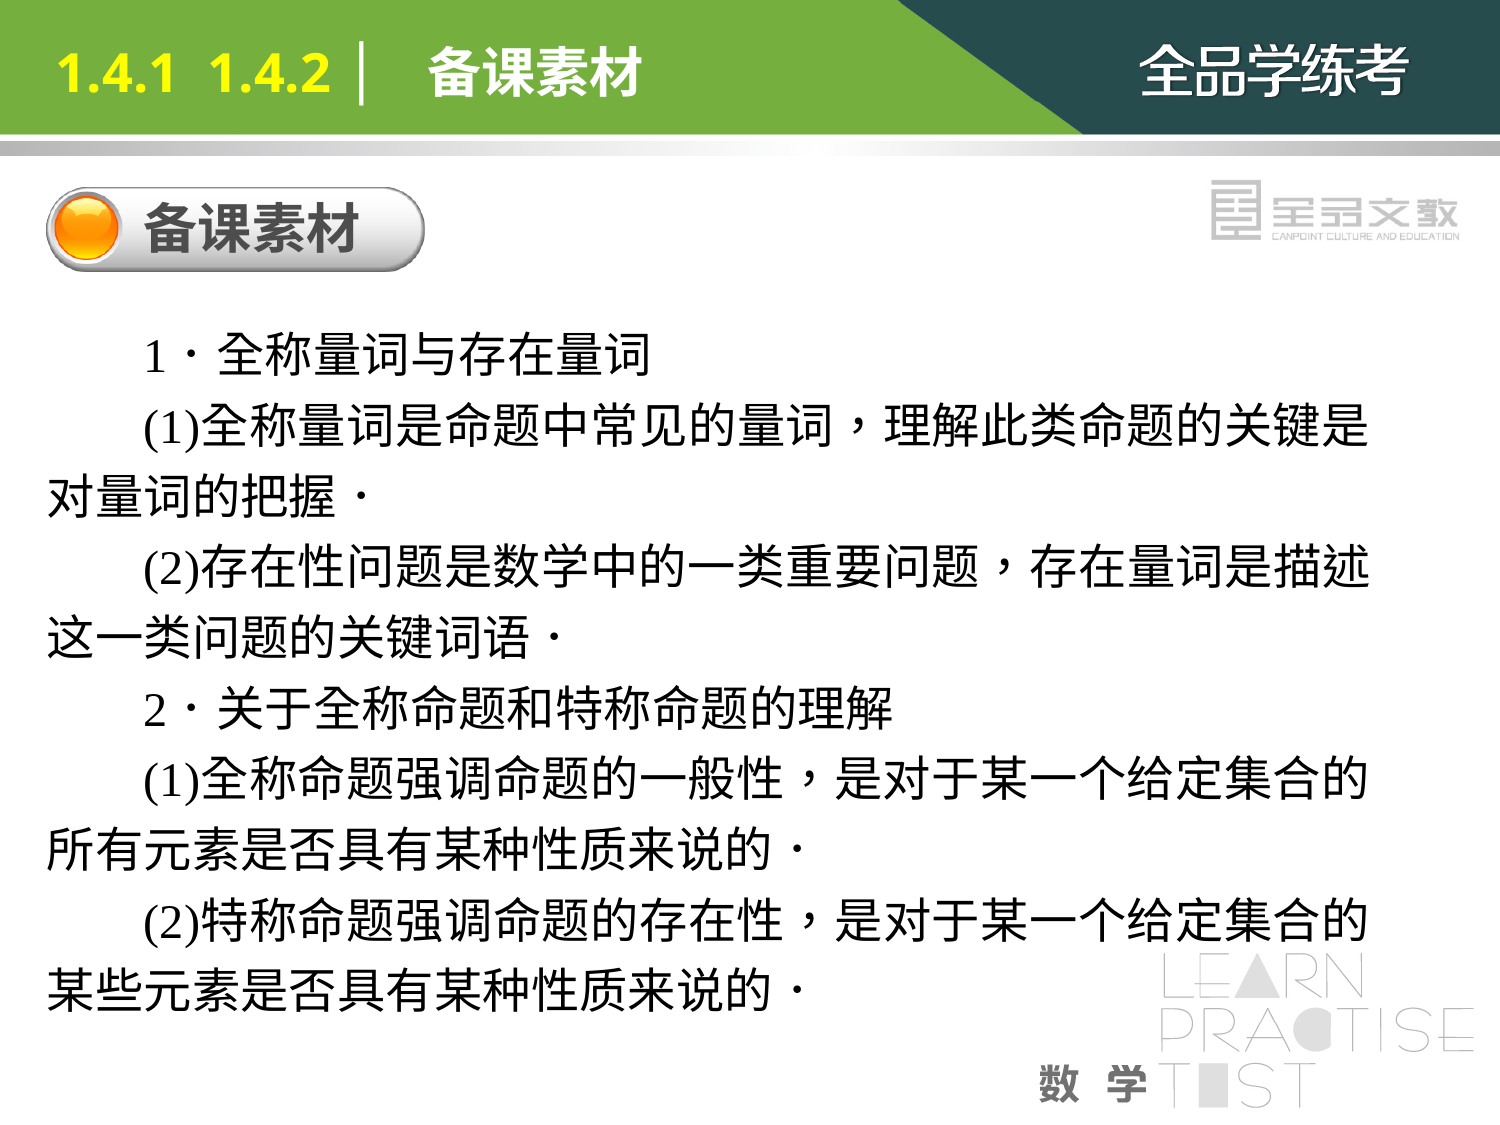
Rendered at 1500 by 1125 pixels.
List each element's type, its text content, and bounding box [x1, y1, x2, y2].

text_box 1.4.1 1.4.2 │ 备课素材 [41, 30, 1057, 111]
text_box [46, 187, 426, 272]
picture [0, 0, 1500, 1125]
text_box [46, 316, 1373, 1125]
